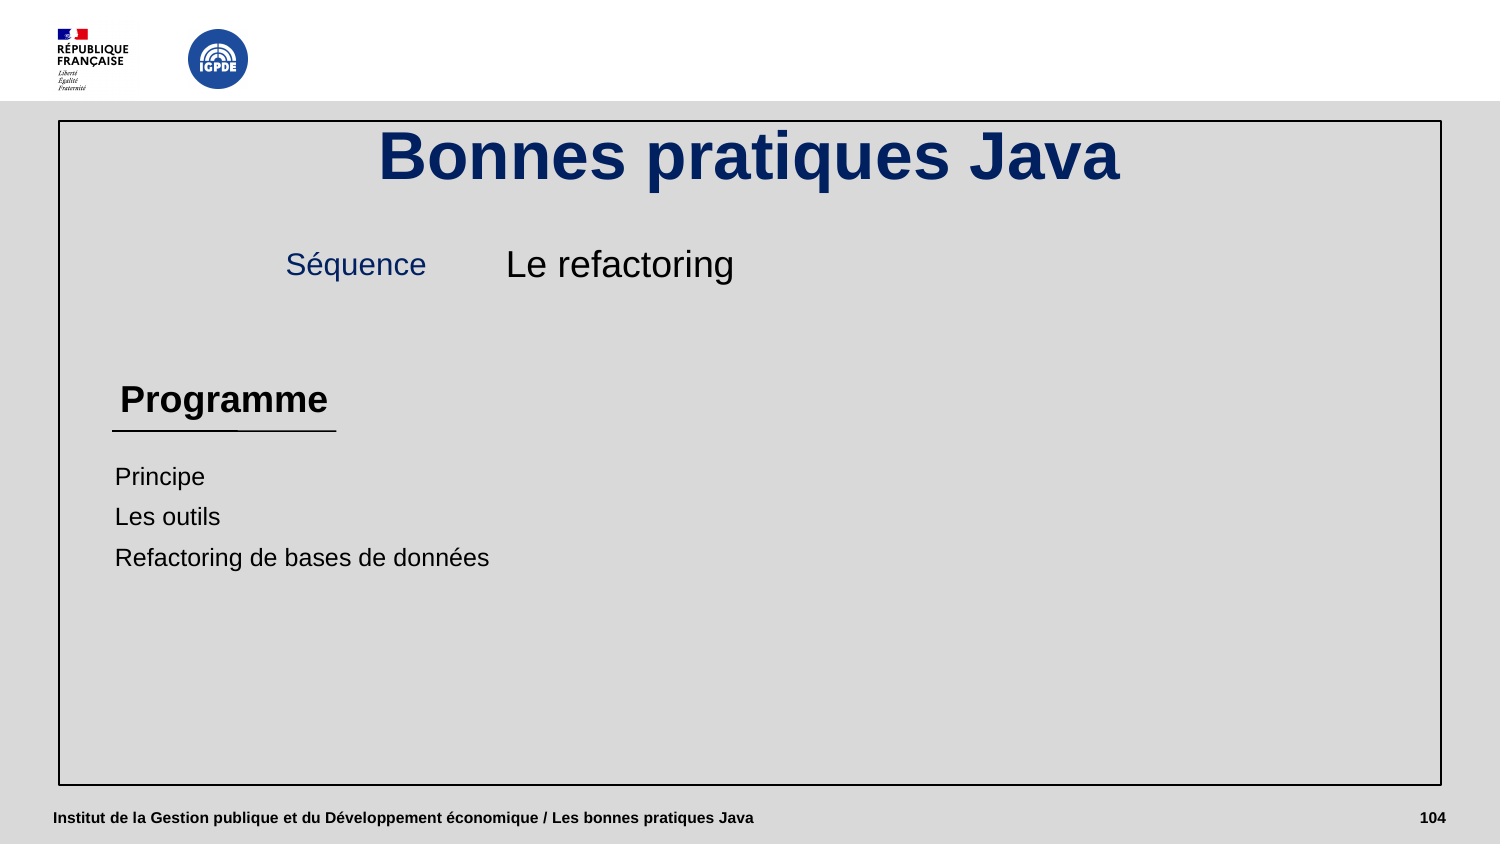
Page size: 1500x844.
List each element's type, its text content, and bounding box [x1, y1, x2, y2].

footer Institut de la Gestion publique et du Développement économique / Les bonnes pratiques Java [53, 787, 780, 844]
picture [47, 18, 139, 101]
text_box Principe Les outils Refactoring de bases de données [100, 453, 1057, 787]
picture [188, 29, 248, 89]
title Bonnes pratiques Java [58, 120, 1442, 786]
text_box Le refactoring [491, 232, 1245, 293]
slide_number 104 [1224, 787, 1447, 844]
text_box Programme [112, 383, 337, 432]
text_box Séquence [0, 244, 750, 317]
